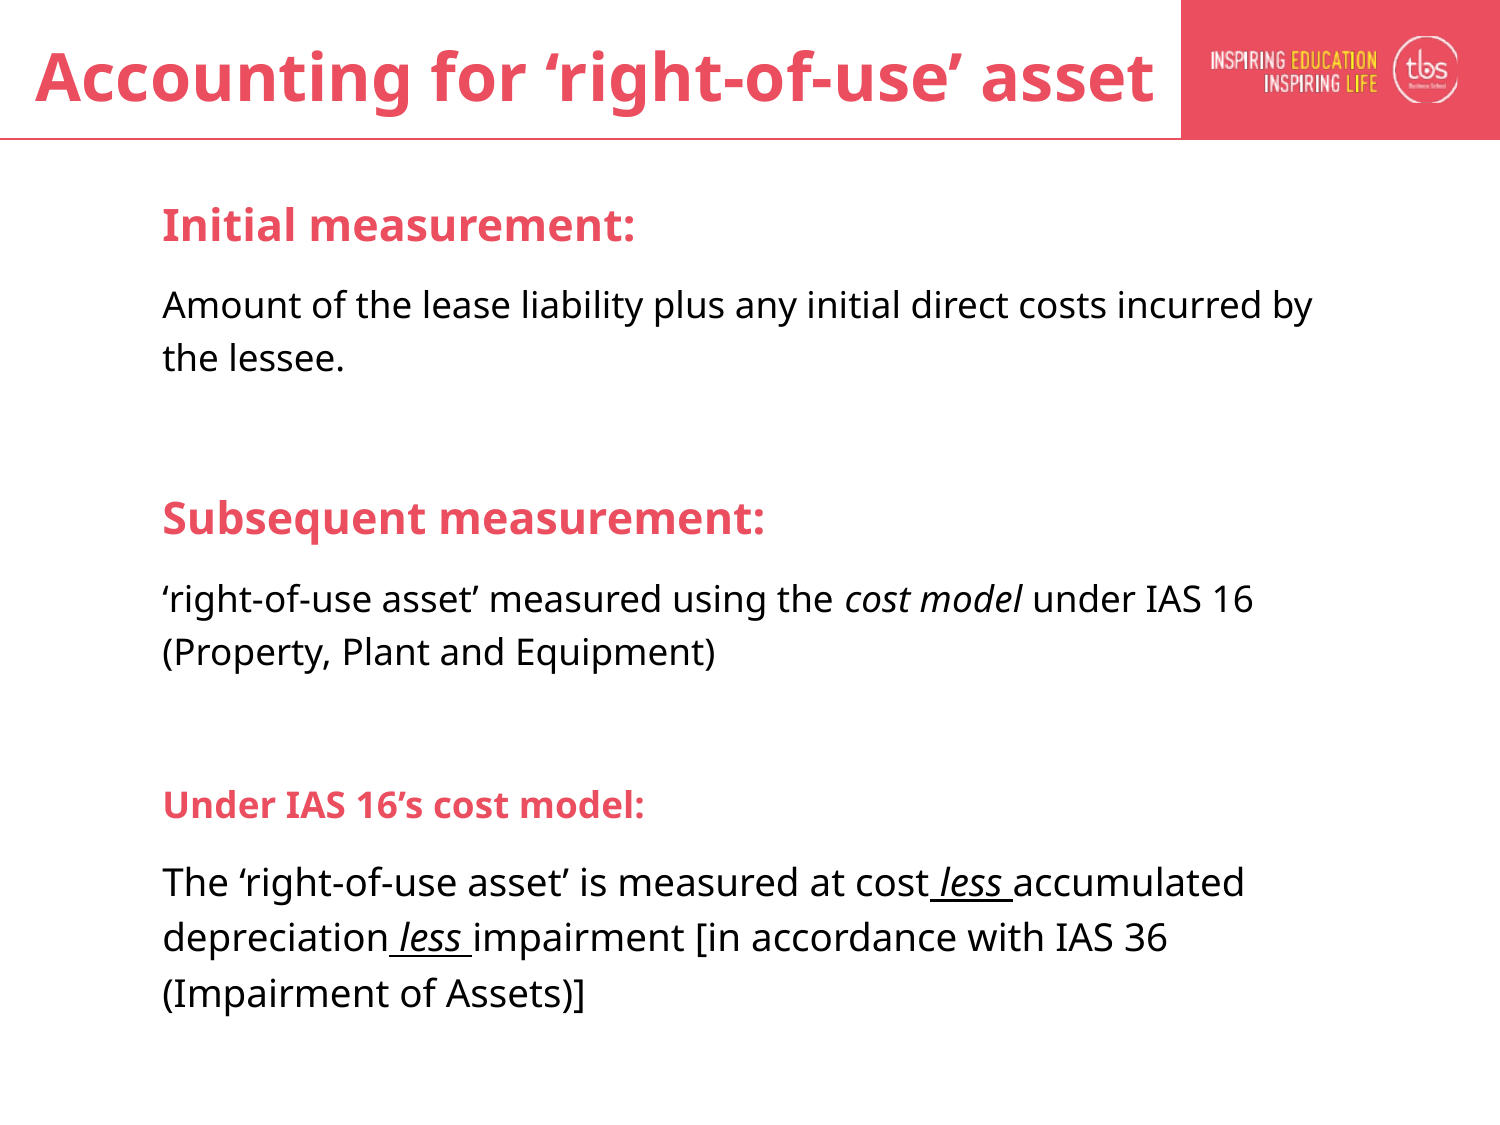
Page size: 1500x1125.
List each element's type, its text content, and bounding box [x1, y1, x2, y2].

title Accounting for ‘right-of-use’ asset [0, 0, 1374, 167]
list Initial measurement: Amount of the lease liability plus any initial direct costs incurred by the lessee. Subsequent measurement: ‘right-of-use asset’ measured using the cost model under IAS 16 (Property, Plant and Equipment) Under IAS 16’s cost model: The ‘right-of-use asset’ is measured at cost less accumulated depreciation less impairment [in accordance with IAS 36 (Impairment of Assets)] [73, 177, 1427, 1031]
